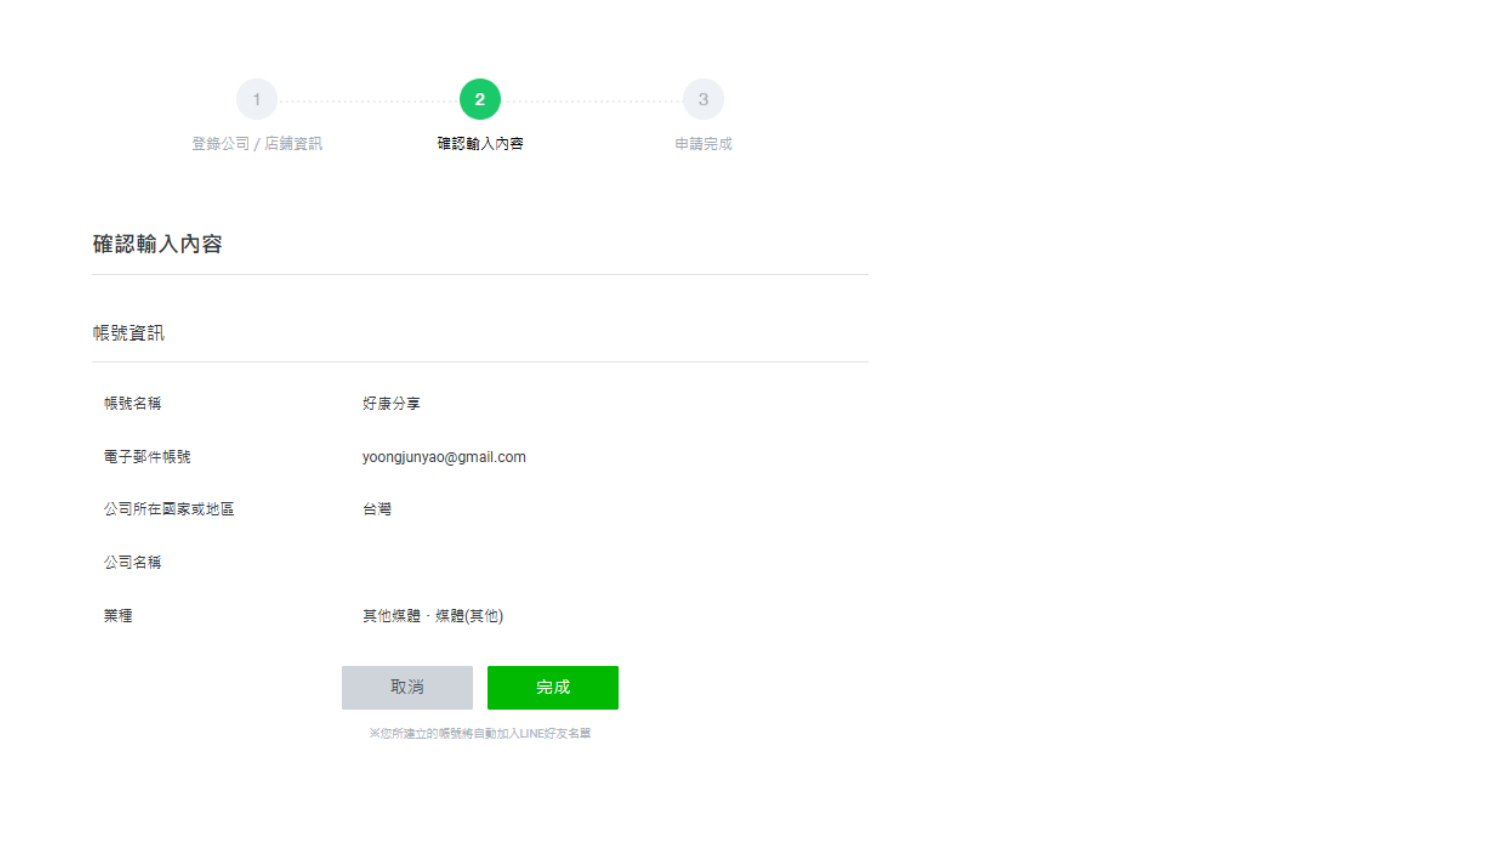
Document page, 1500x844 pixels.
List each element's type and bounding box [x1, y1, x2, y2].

picture [24, 24, 876, 819]
